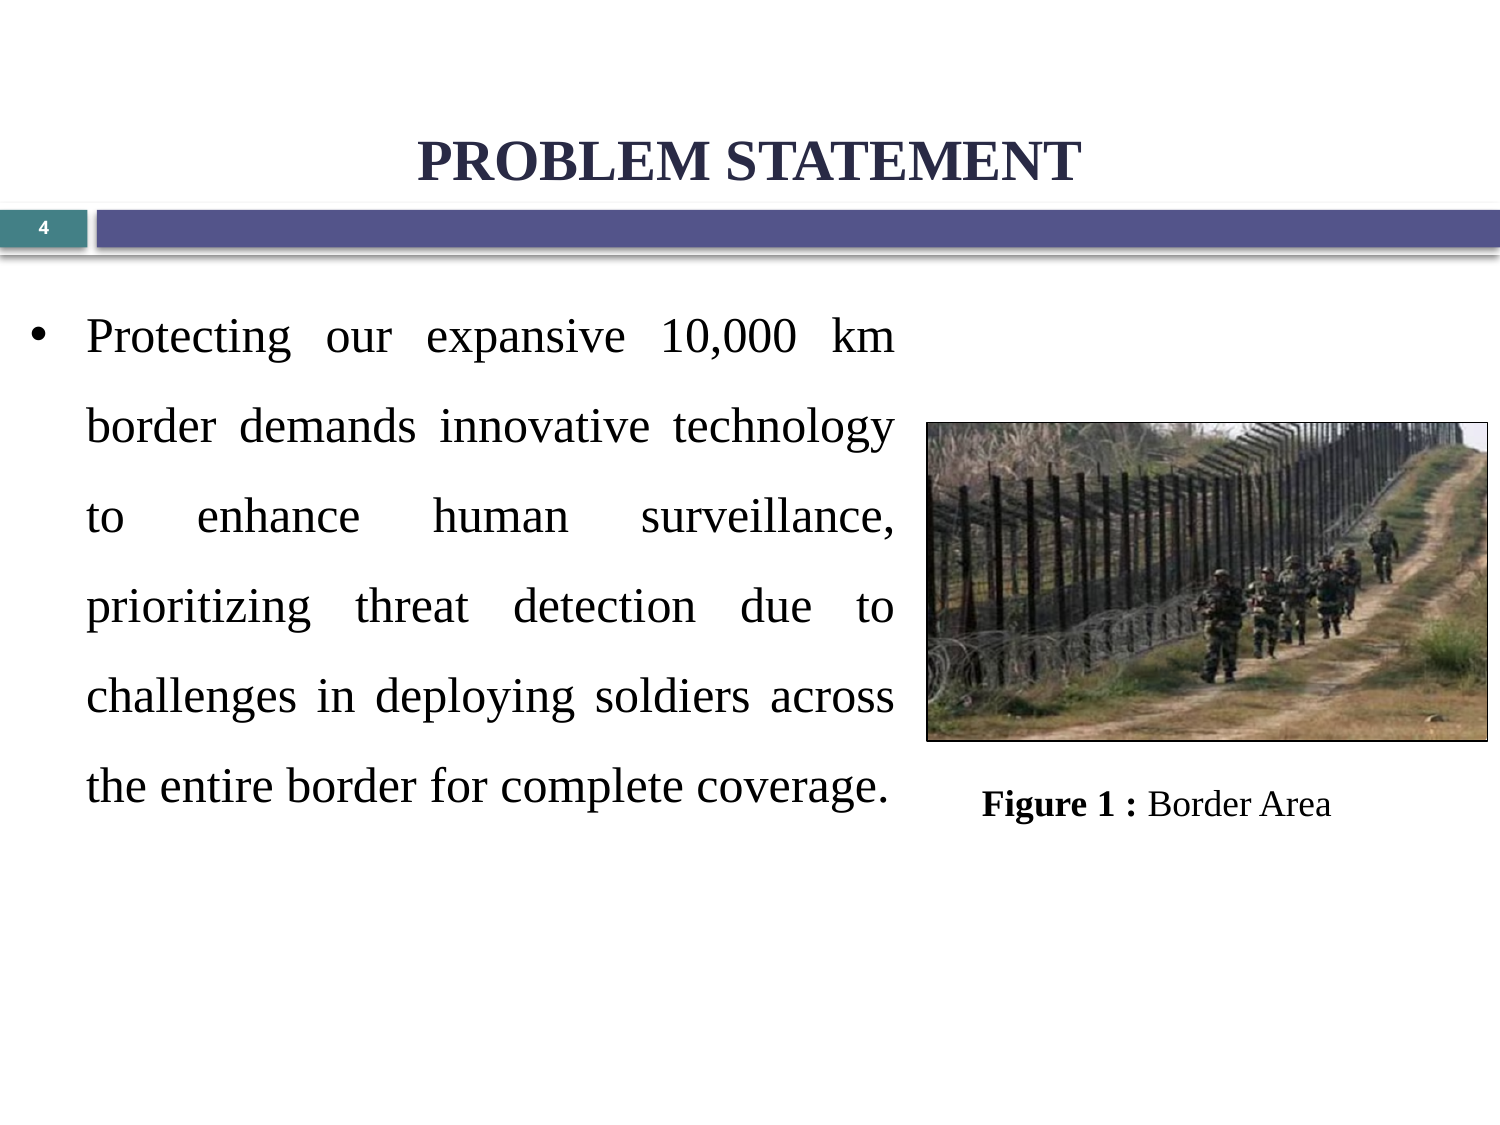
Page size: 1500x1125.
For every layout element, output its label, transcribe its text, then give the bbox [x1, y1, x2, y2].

text_box Protecting our expansive 10,000 km border demands innovative technology to enhance human surveillance, prioritizing threat detection due to challenges in deploying soldiers across the entire border for complete coverage. [0, 265, 911, 821]
slide_number 4 [0, 208, 88, 249]
text_box Figure 1 : Border Area [967, 771, 1347, 832]
picture [927, 422, 1488, 741]
text_box PROBLEM STATEMENT [90, 85, 1409, 239]
